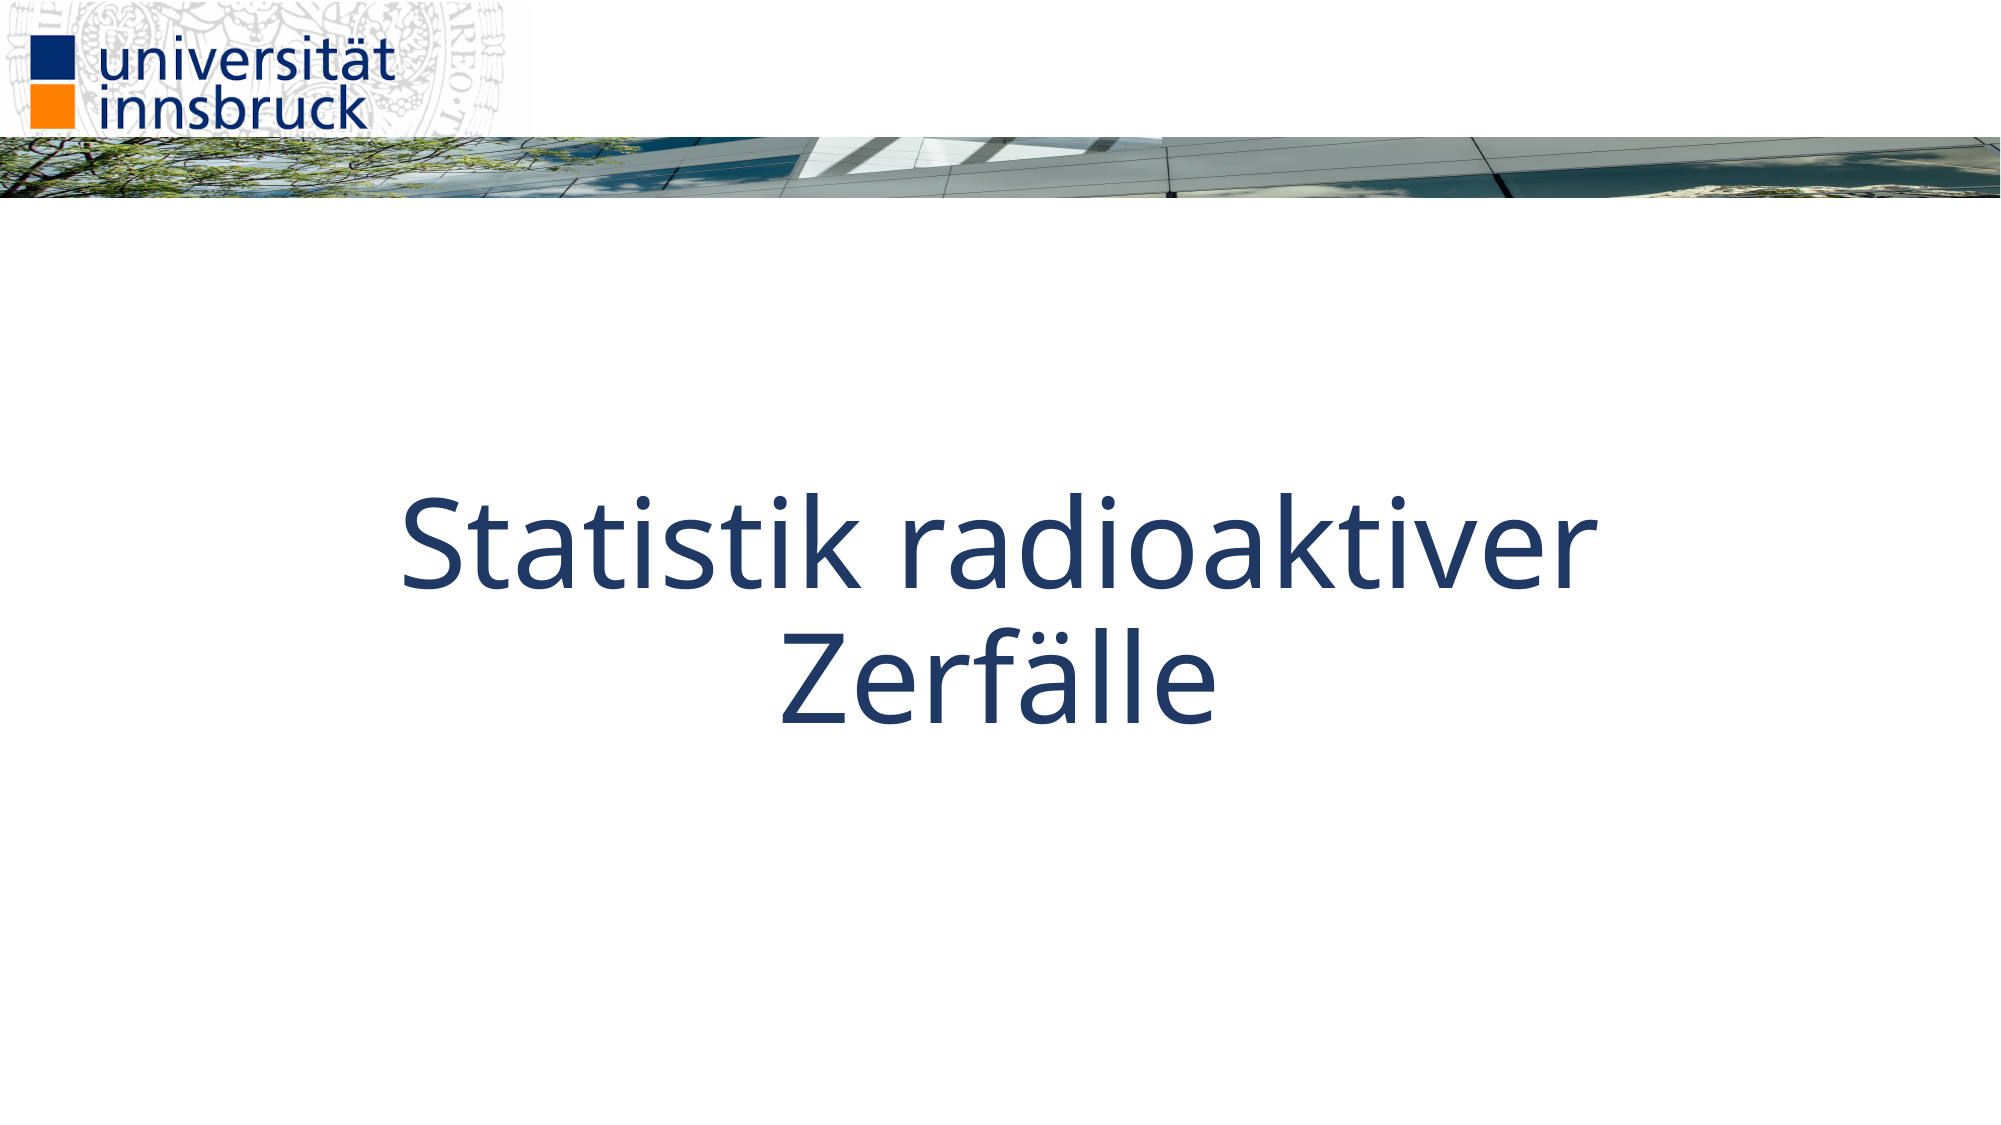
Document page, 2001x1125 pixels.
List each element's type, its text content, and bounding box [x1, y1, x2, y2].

picture [0, 24, 2001, 198]
title Statistik radioaktiver Zerfälle [249, 366, 1750, 759]
